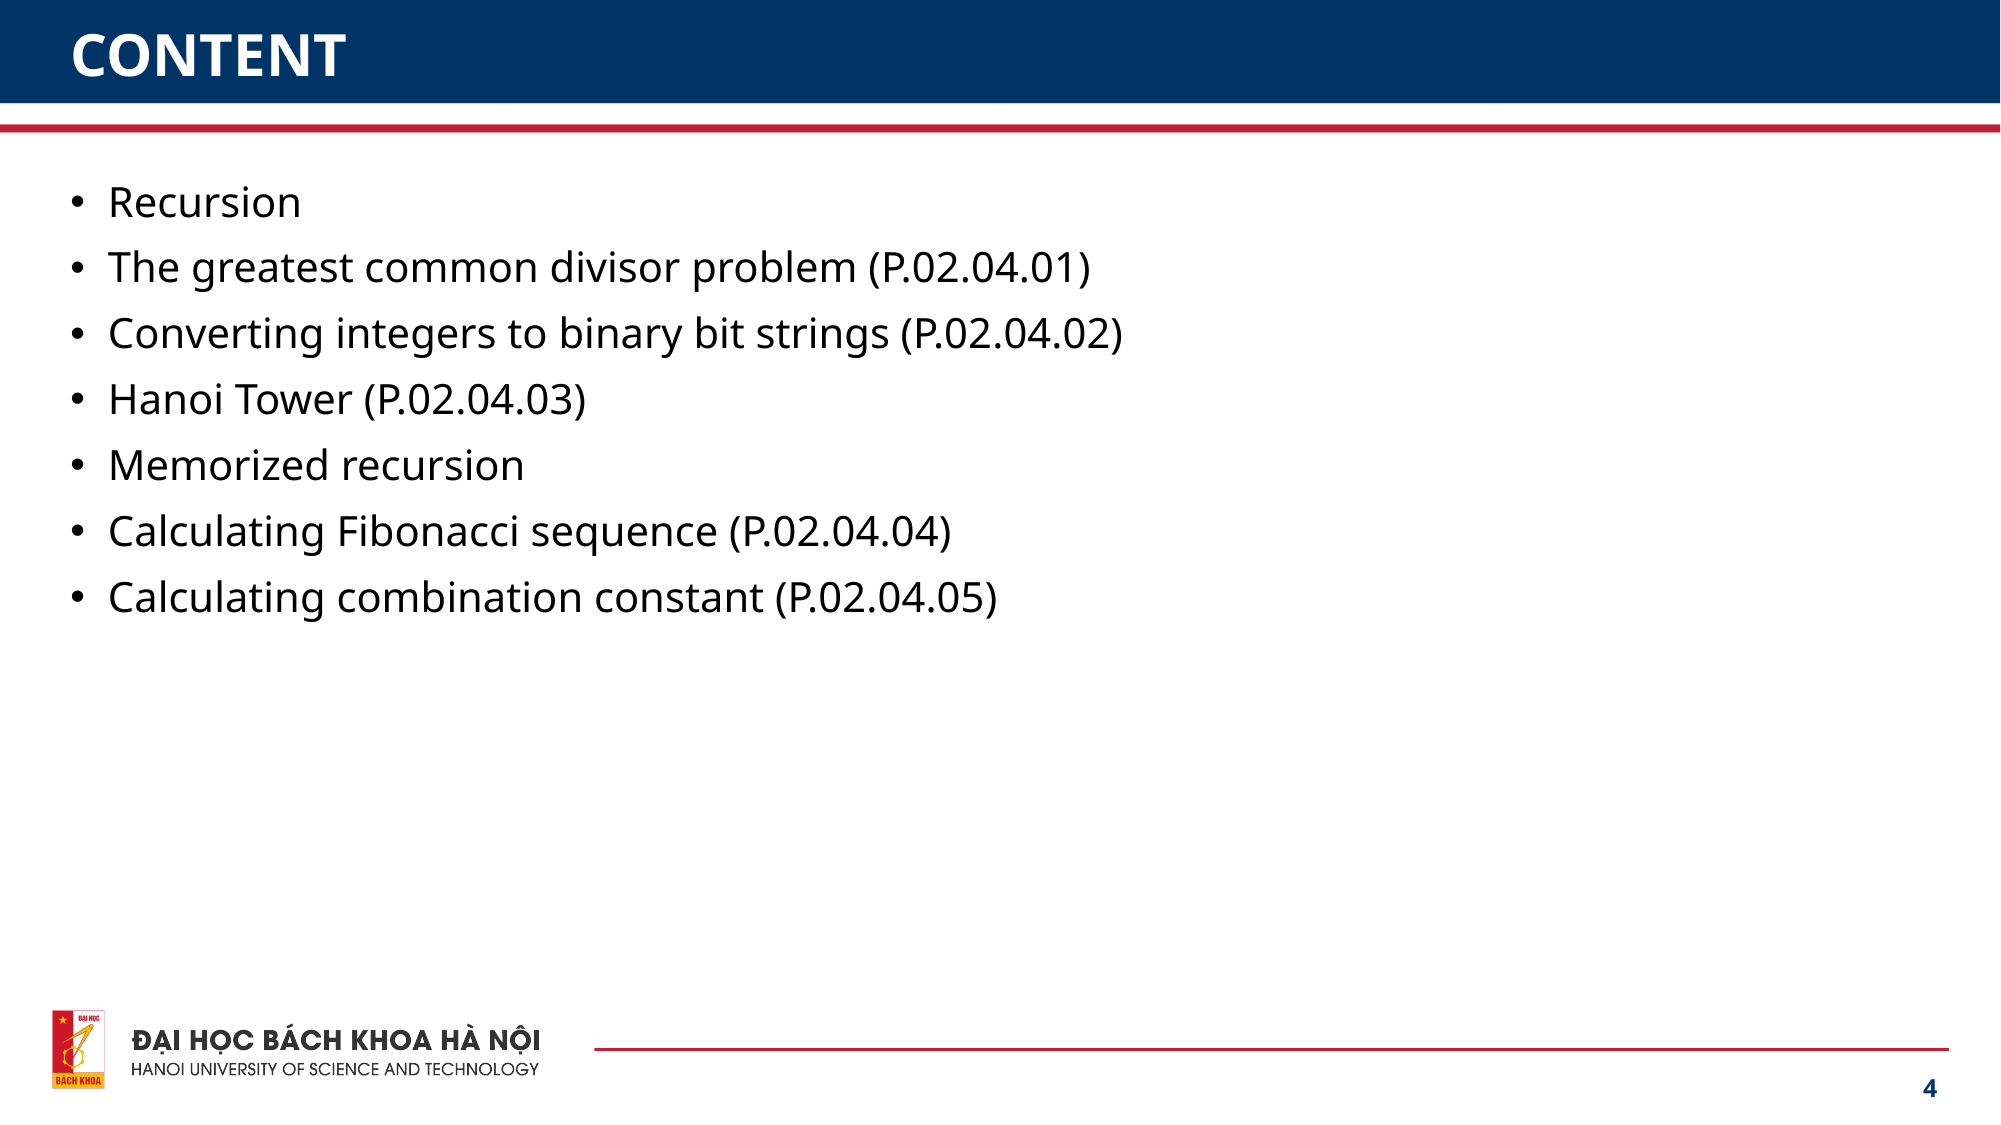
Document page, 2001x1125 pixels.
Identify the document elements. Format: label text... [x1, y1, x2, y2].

list Recursion The greatest common divisor problem (P.02.04.01) Converting integers to binary bit strings (P.02.04.02) Hanoi Tower (P.02.04.03) Memorized recursion Calculating Fibonacci sequence (P.02.04.04) Calculating combination constant (P.02.04.05) [55, 173, 1945, 979]
picture [0, 0, 2001, 1125]
title CONTENT [55, 18, 1945, 90]
slide_number 4 [1502, 1065, 1953, 1125]
